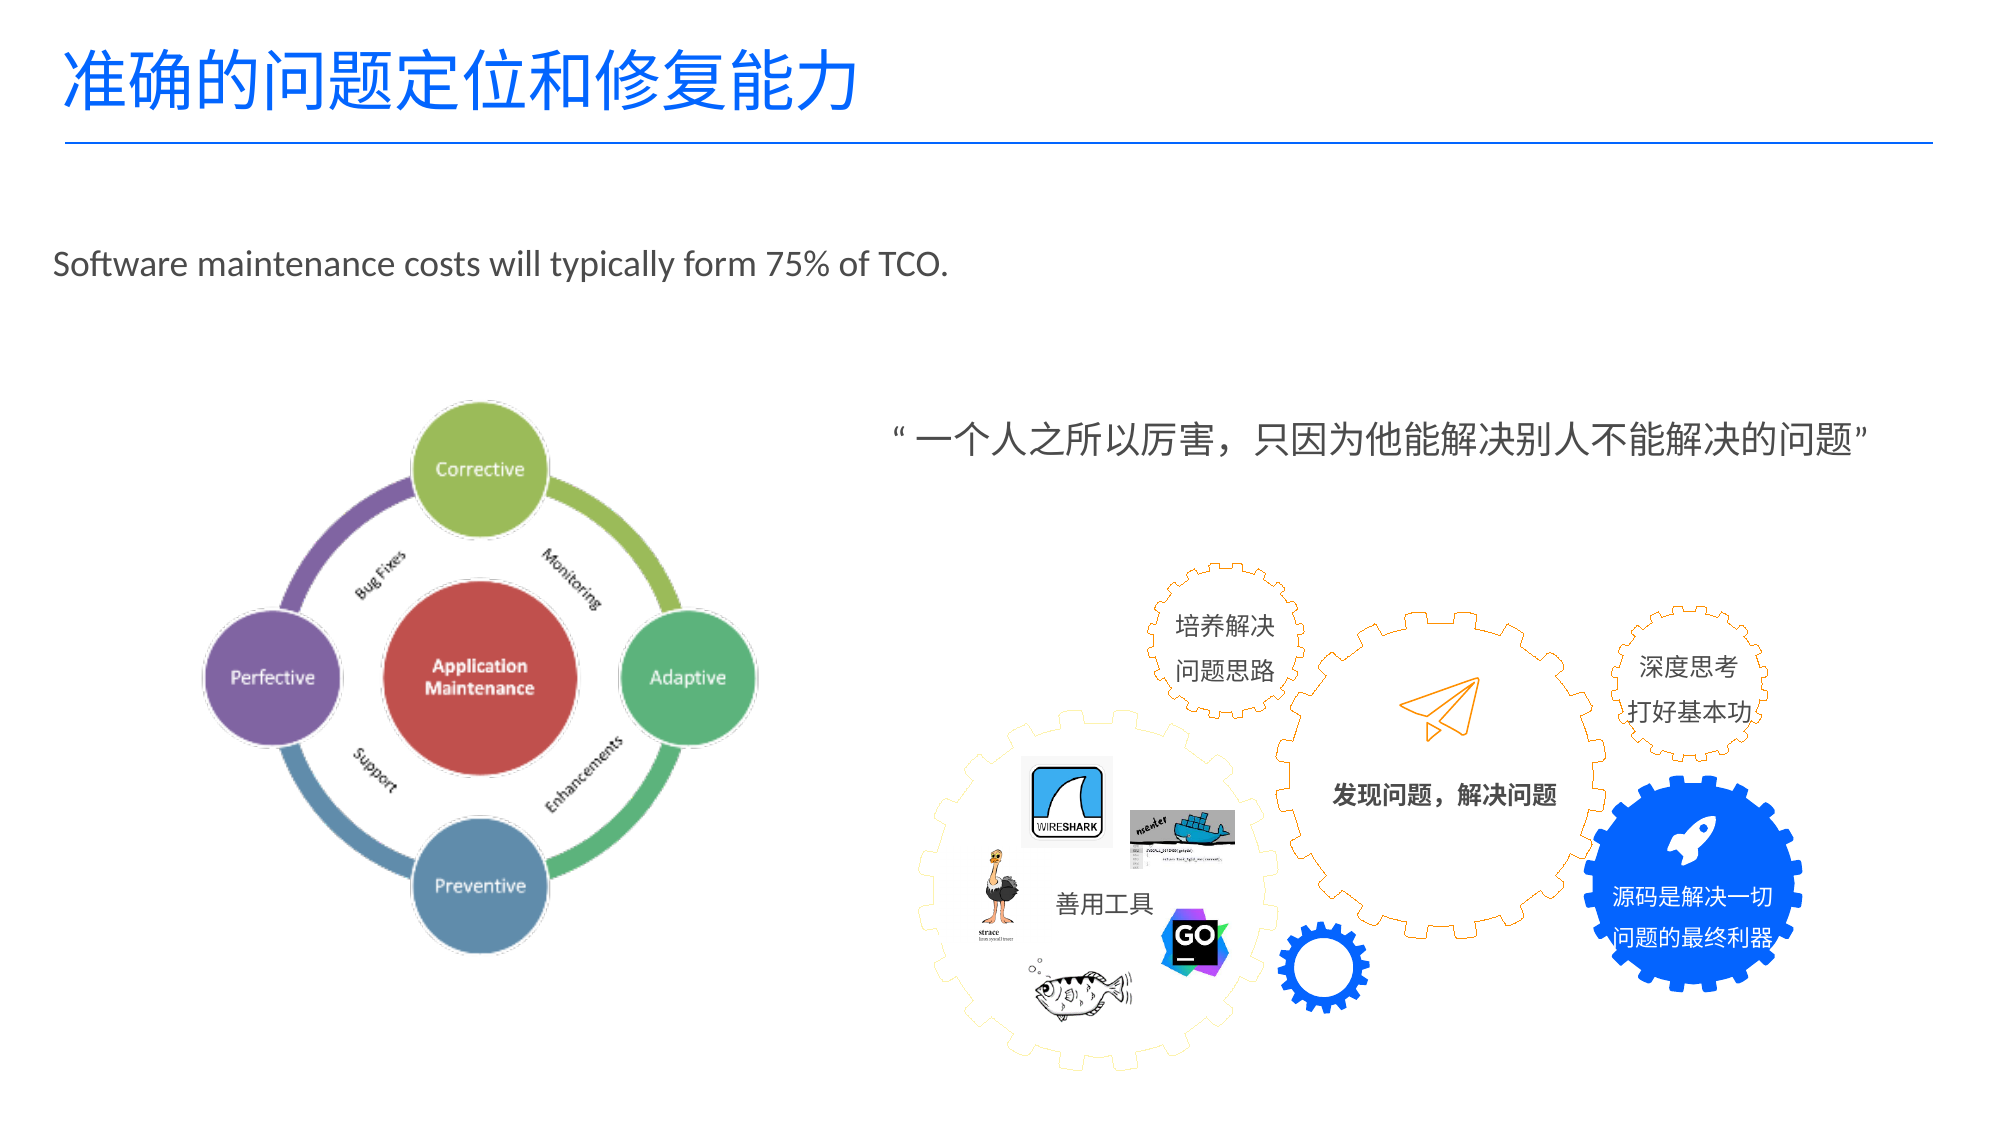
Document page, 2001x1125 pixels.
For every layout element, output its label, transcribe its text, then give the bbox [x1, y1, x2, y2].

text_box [918, 562, 1803, 1071]
picture [1160, 908, 1233, 980]
picture [174, 399, 779, 957]
text_box Software maintenance costs will typically form 75% of TCO. [38, 231, 1178, 292]
title 准确的问题定位和修复能力 [52, 24, 1533, 144]
picture [939, 756, 1113, 943]
picture [1023, 952, 1146, 1030]
text_box “一个人之所以厉害，只因为他能解决别人不能解决的问题” [876, 408, 1924, 514]
picture [1130, 810, 1235, 869]
